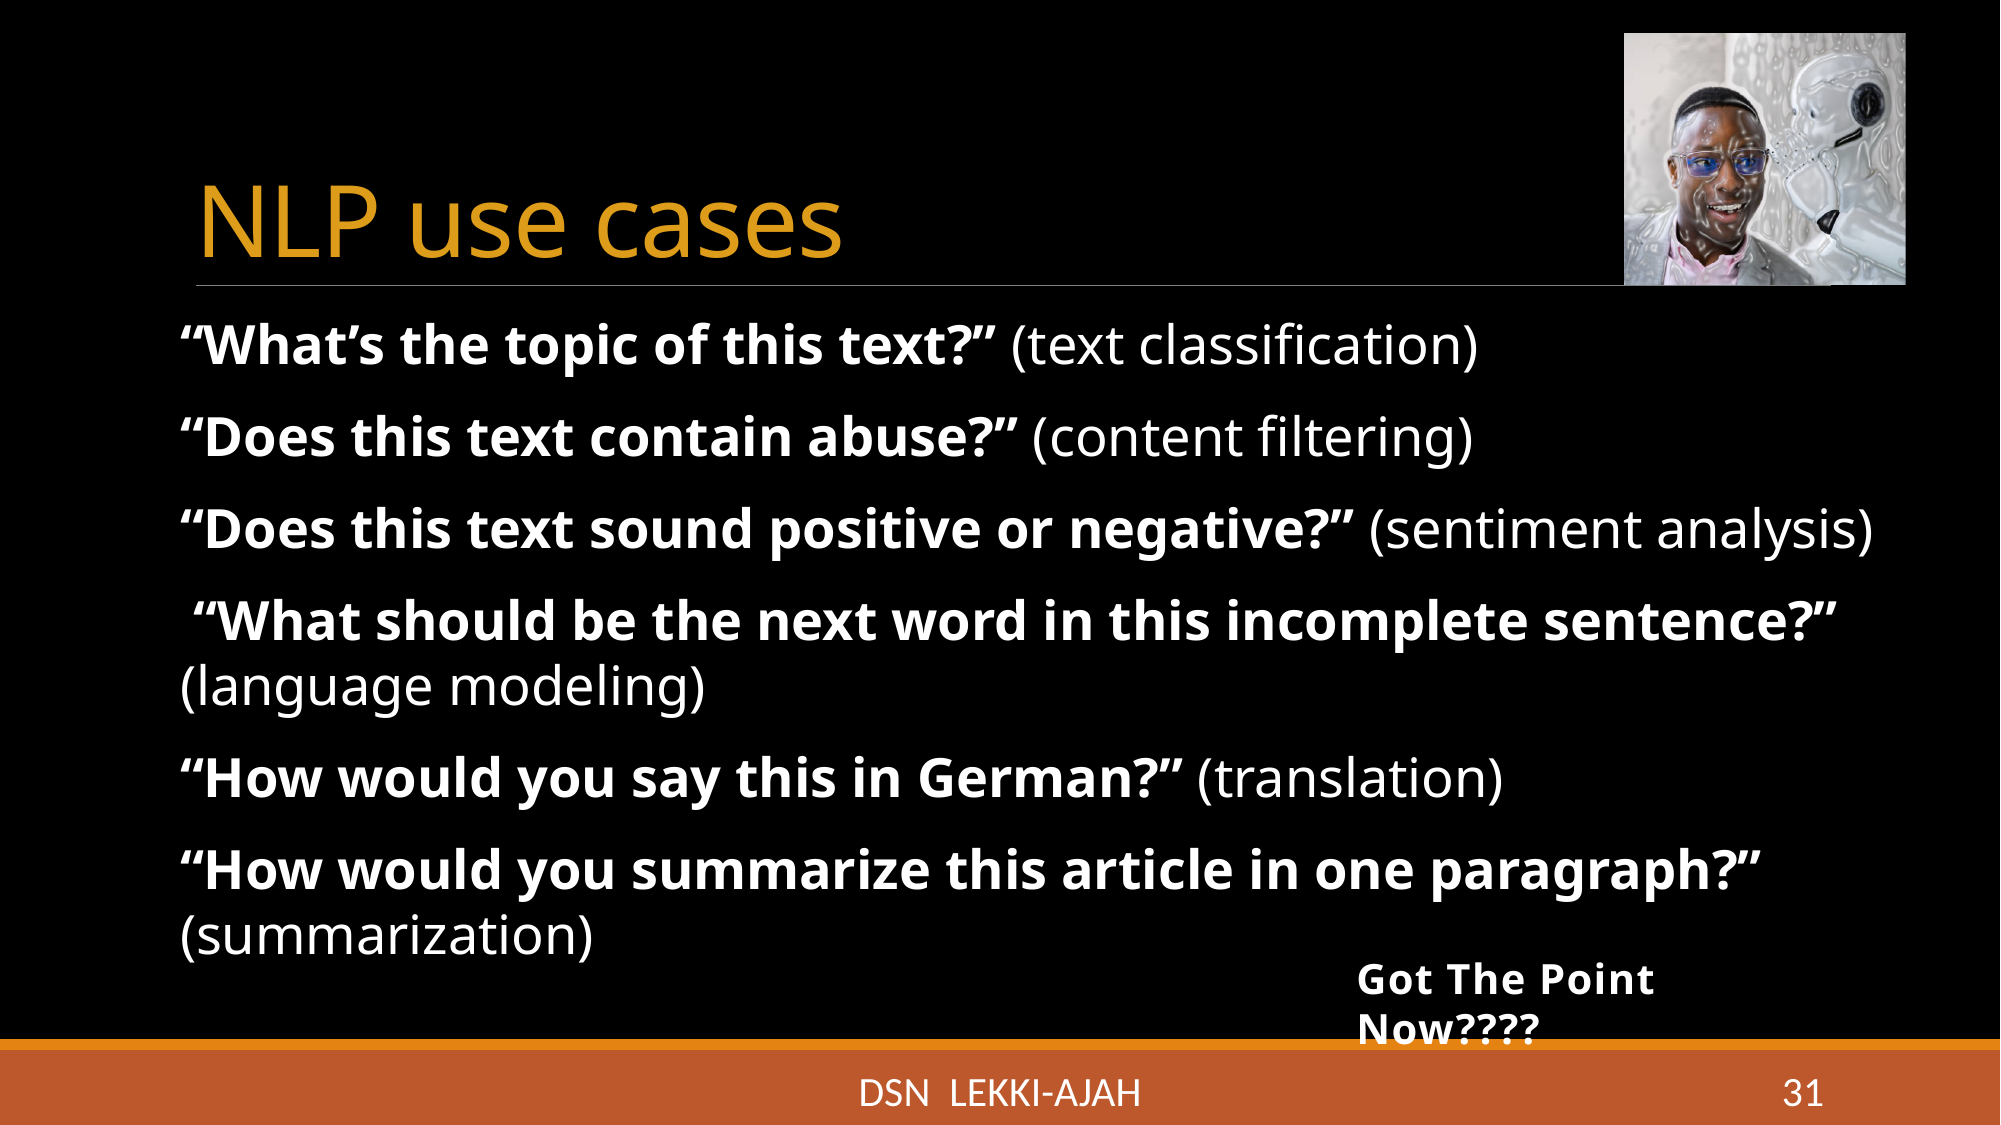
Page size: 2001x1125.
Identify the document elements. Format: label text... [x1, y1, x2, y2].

footer DSN LEKKI-AJAH [604, 1059, 1396, 1120]
text_box Got The Point Now???? [1341, 945, 1852, 1061]
slide_number 31 [1624, 1061, 1840, 1120]
picture [1623, 32, 1907, 286]
title NLP use cases [180, 47, 1620, 285]
list “What’s the topic of this text?” (text classification) “Does this text contain abuse?” (content filtering) “Does this text sound positive or negative?” (sentiment analysis) “What should be the next word in this incomplete sentence?” (language modeling) “How would you say this in German?” (translation) “How would you summarize this article in one paragraph?” (summarization) [180, 302, 1894, 1030]
